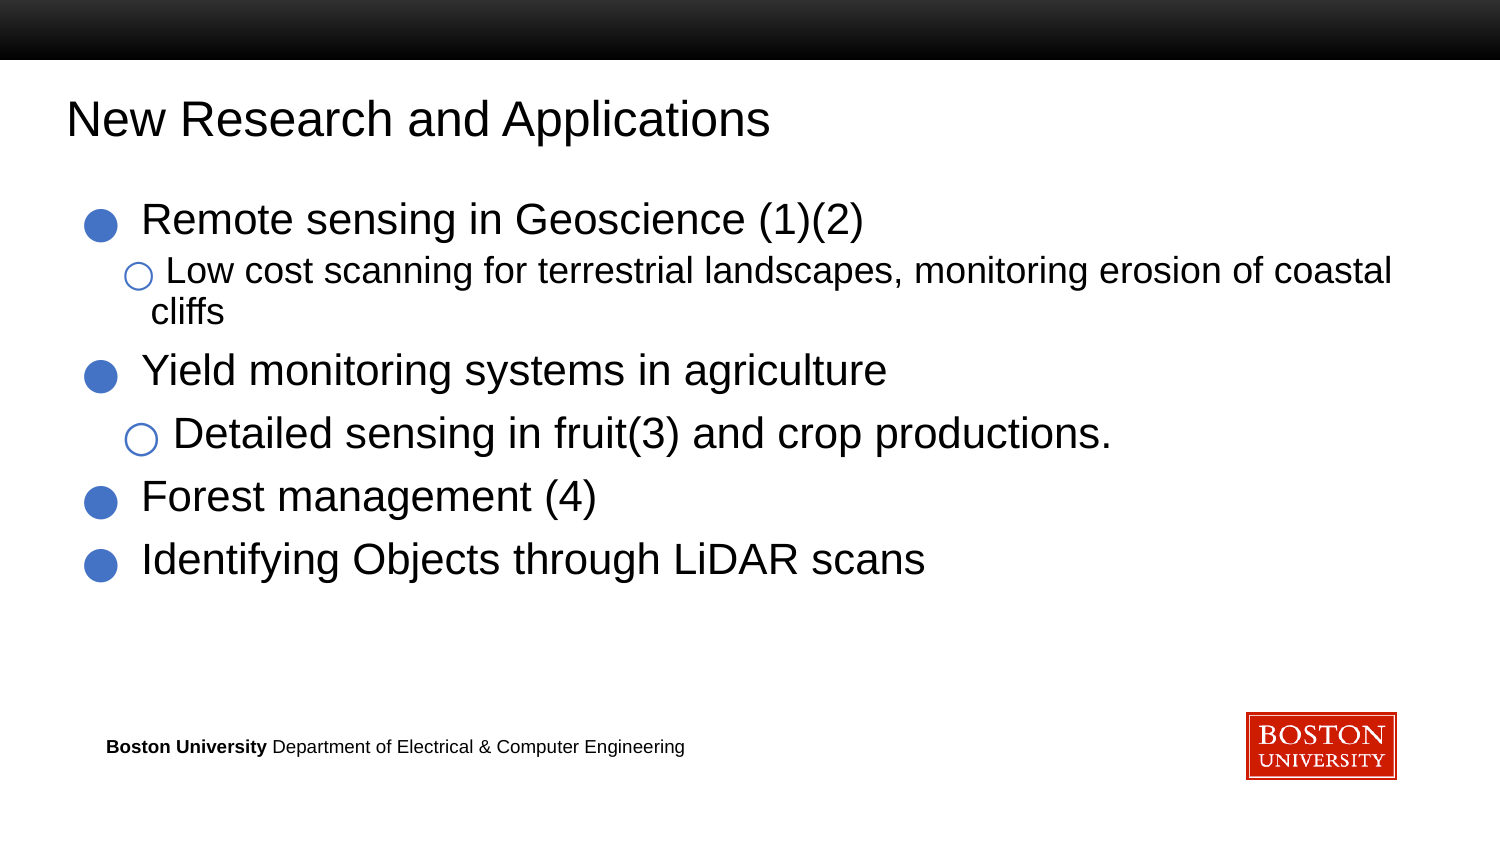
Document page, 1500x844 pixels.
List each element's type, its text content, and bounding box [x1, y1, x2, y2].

picture [1246, 750, 1397, 780]
list Remote sensing in Geoscience (1)(2) Low cost scanning for terrestrial landscapes, monitoring erosion of coastal cliffs Yield monitoring systems in agriculture Detailed sensing in fruit(3) and crop productions. Forest management (4) Identifying Objects through LiDAR scans [51, 189, 1449, 750]
title New Research and Applications [51, 72, 1449, 167]
